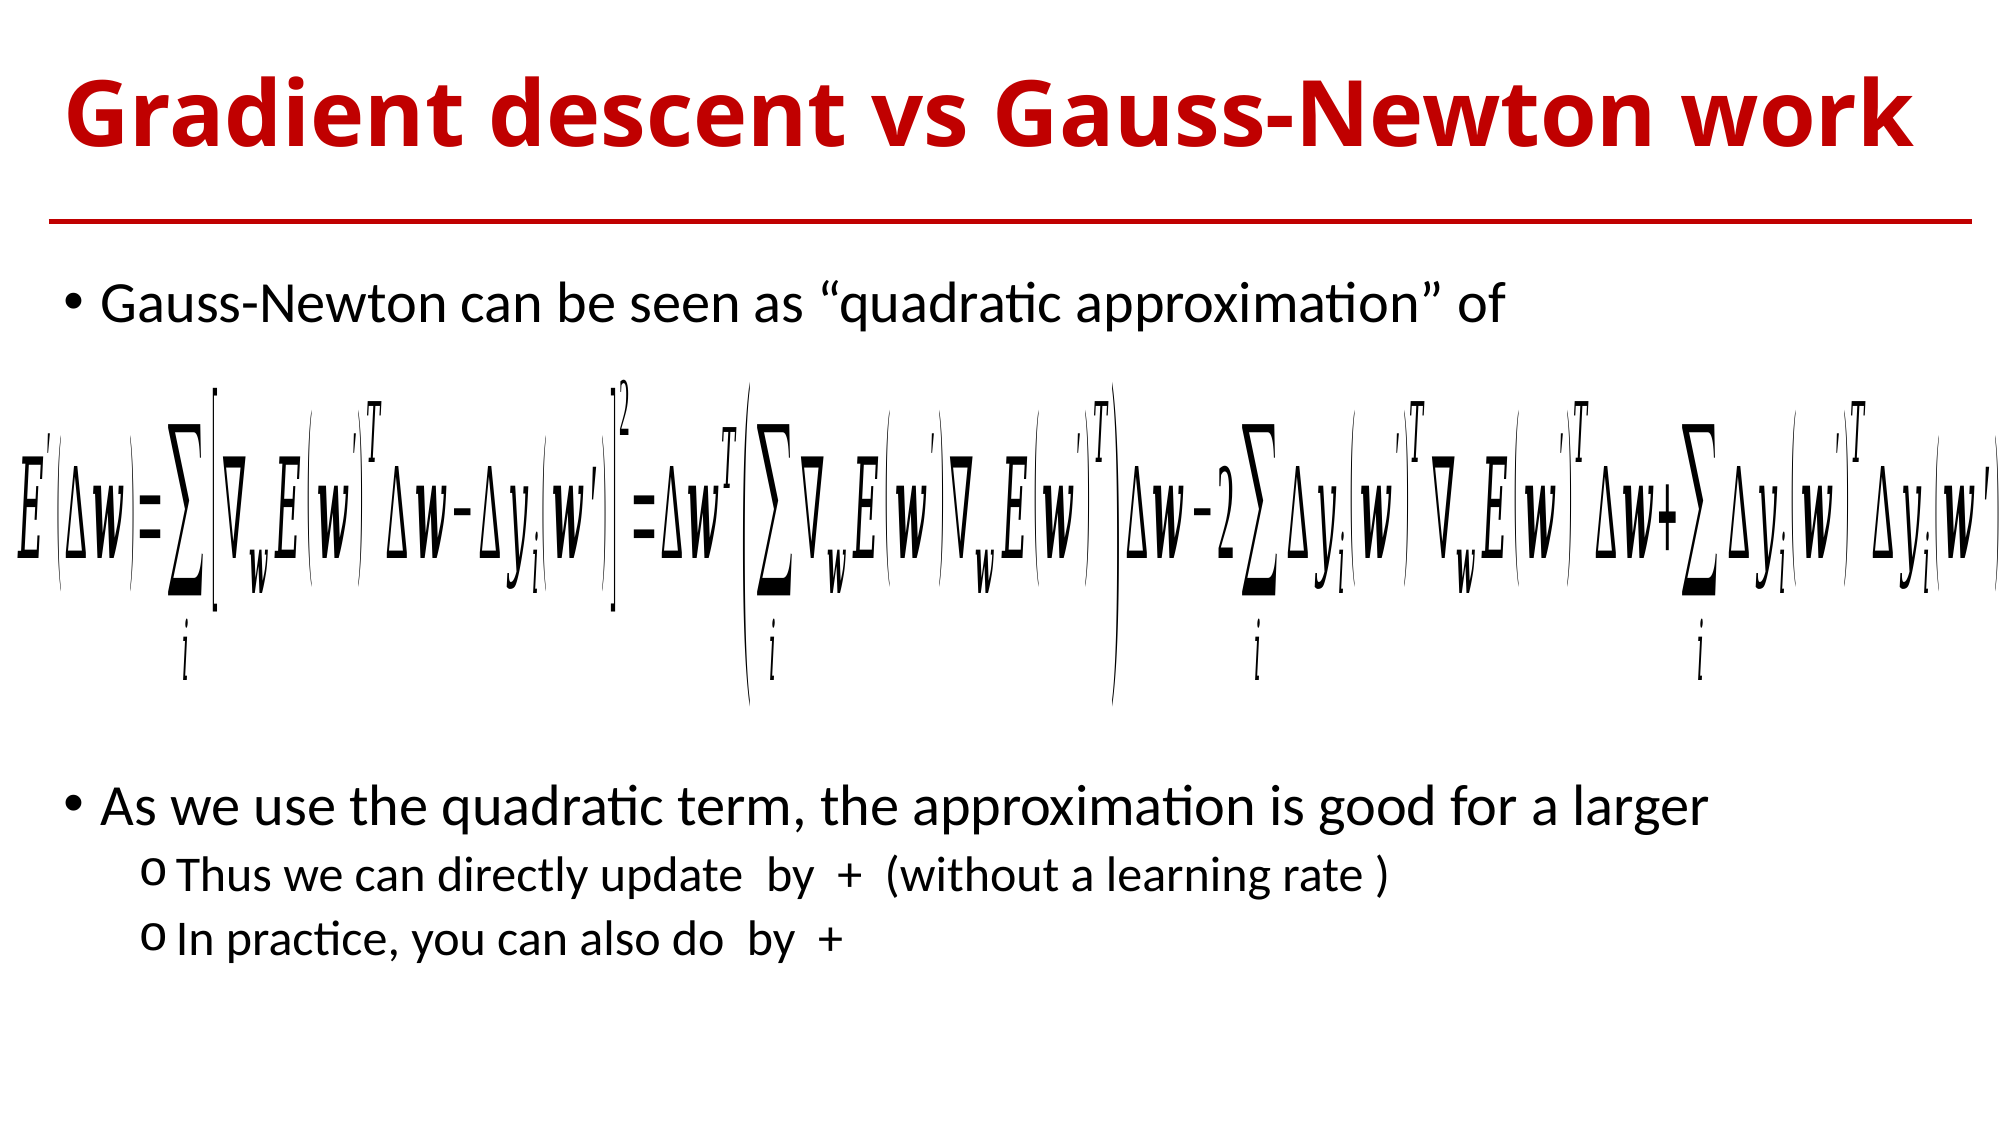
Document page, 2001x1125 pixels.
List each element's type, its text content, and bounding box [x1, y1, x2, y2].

title Gradient descent vs Gauss-Newton work [48, 41, 1972, 192]
